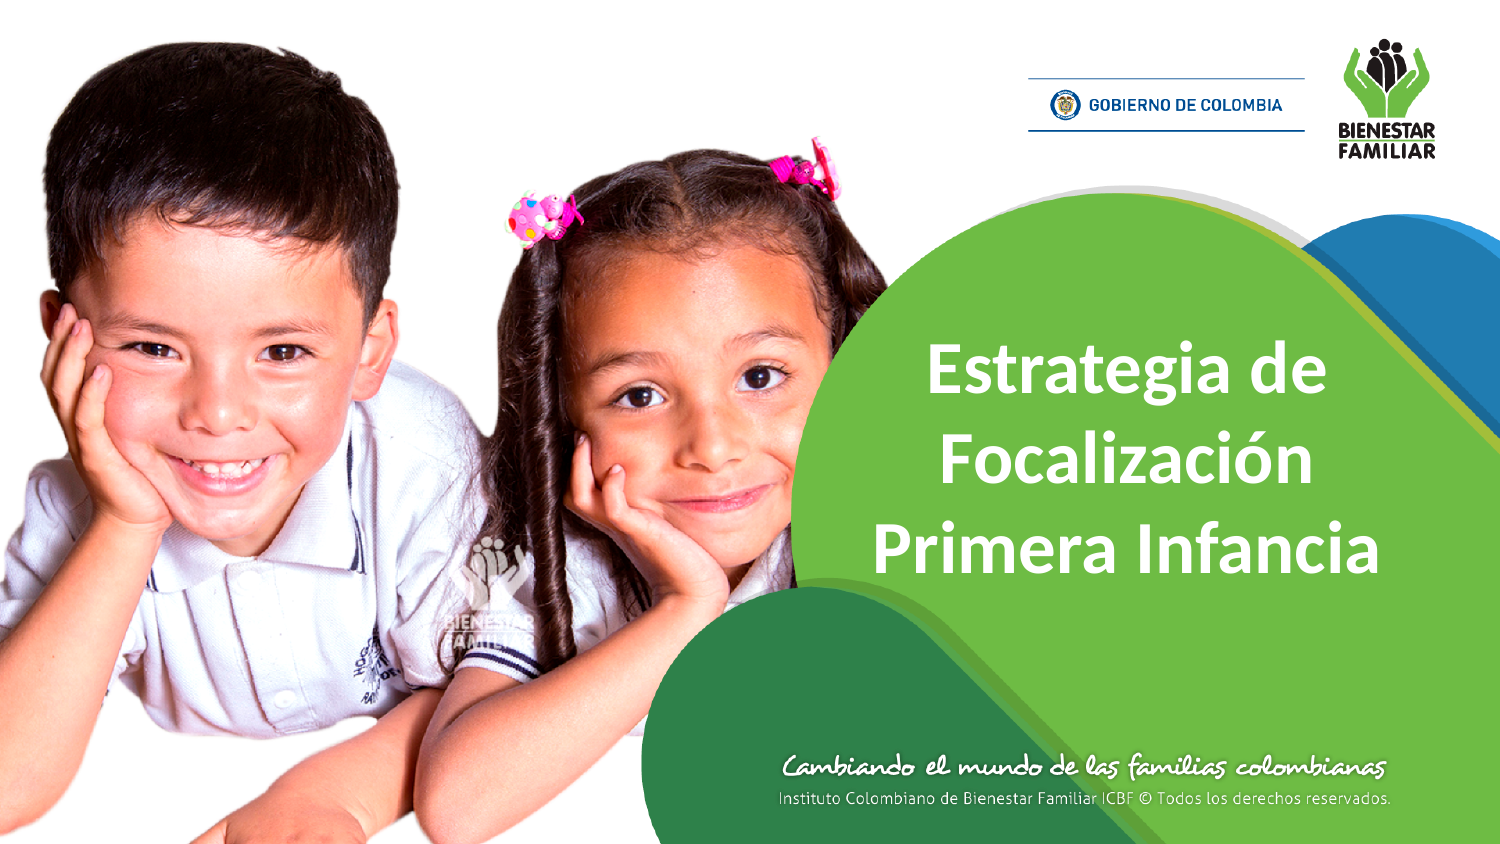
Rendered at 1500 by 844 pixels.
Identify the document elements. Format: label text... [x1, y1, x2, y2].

picture [0, 0, 1500, 844]
text_box Estrategia de Focalización Primera Infancia [854, 311, 1401, 596]
